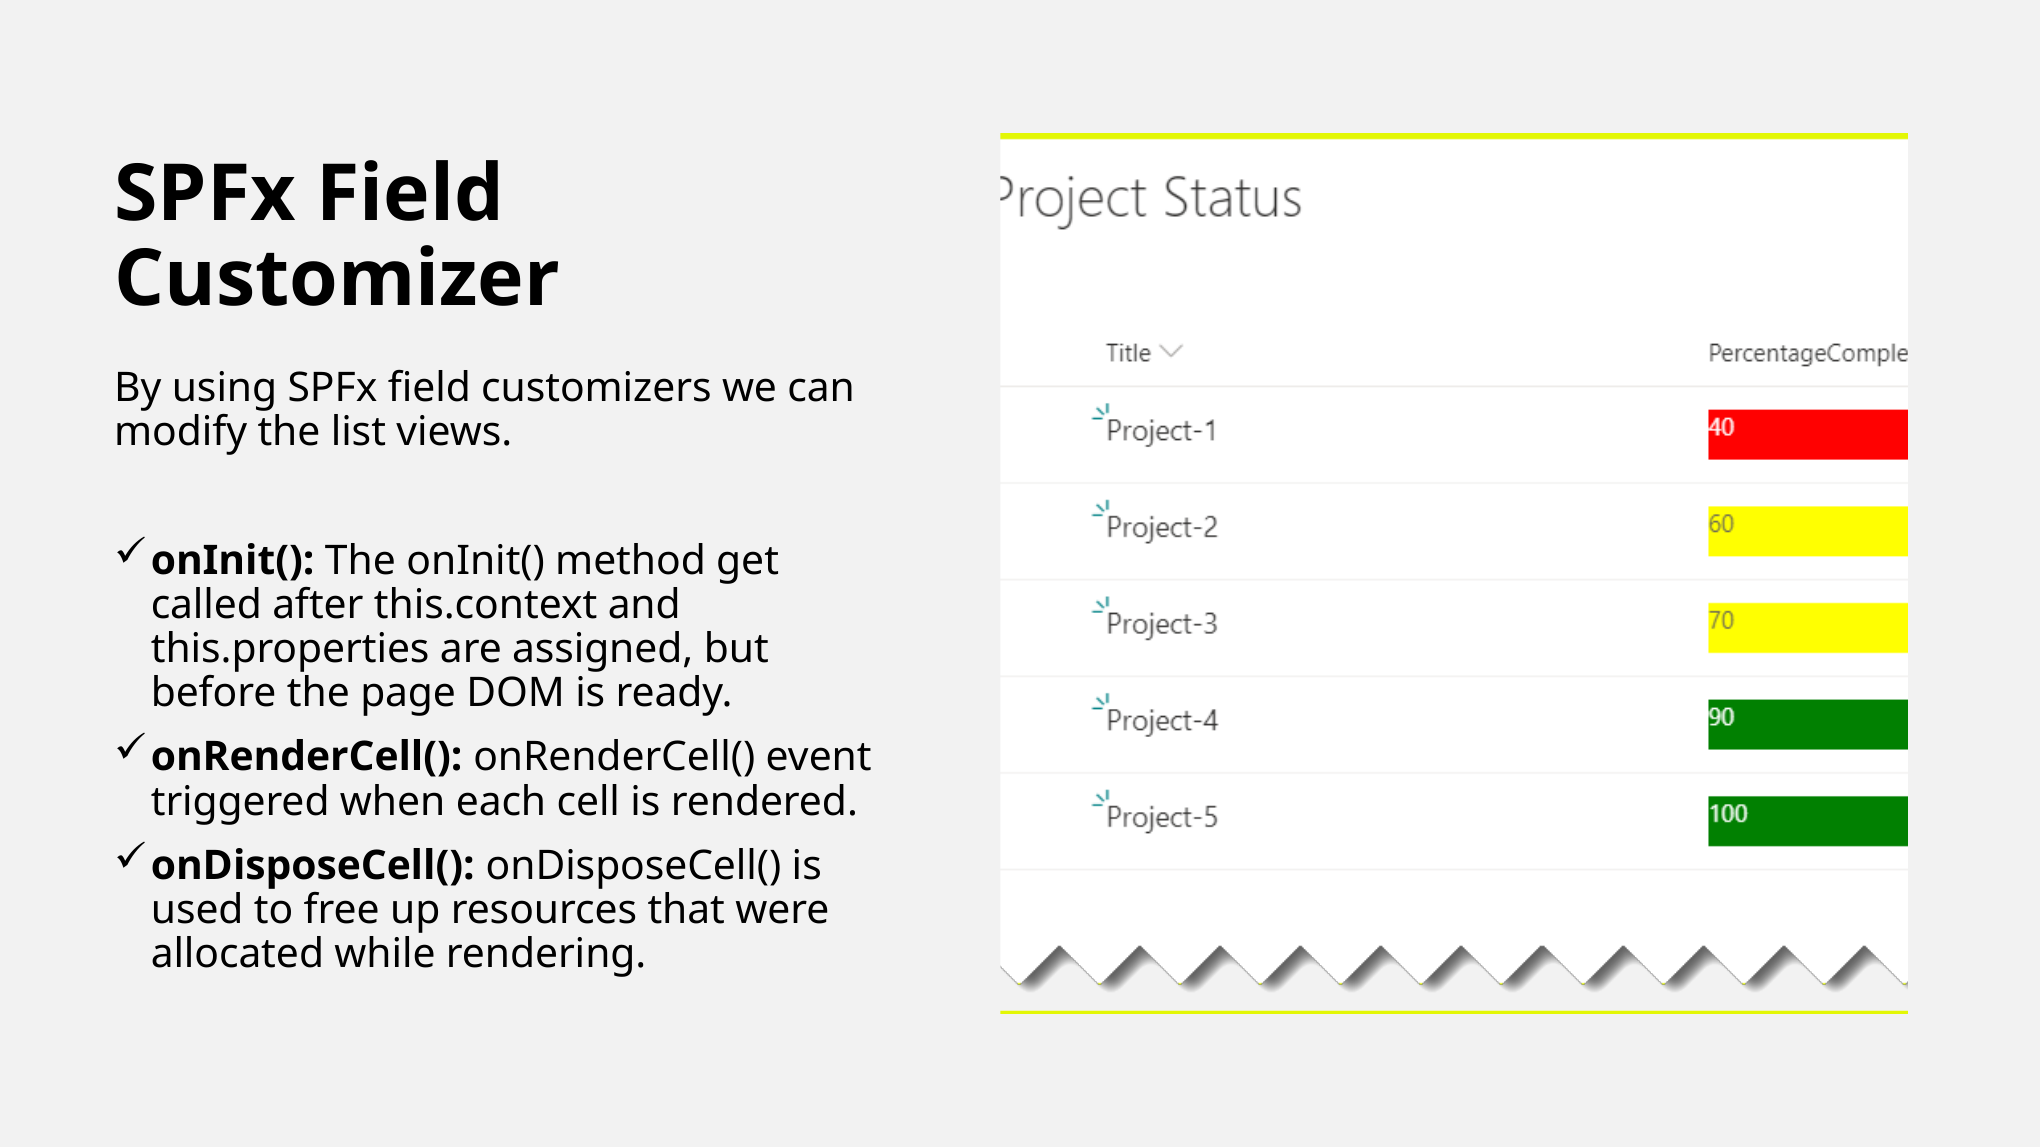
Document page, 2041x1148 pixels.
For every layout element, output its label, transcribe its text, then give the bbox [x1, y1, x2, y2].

list By using SPFx field customizers we can modify the list views. onInit(): The onInit() method get called after this.context and this.properties are assigned, but before the page DOM is ready. onRenderCell(): onRenderCell() event triggered when each cell is rendered. onDisposeCell(): onDisposeCell() is used to free up resources that were allocated while rendering. [98, 338, 892, 1005]
title SPFx Field Customizer [98, 143, 862, 332]
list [1000, 133, 1908, 1014]
